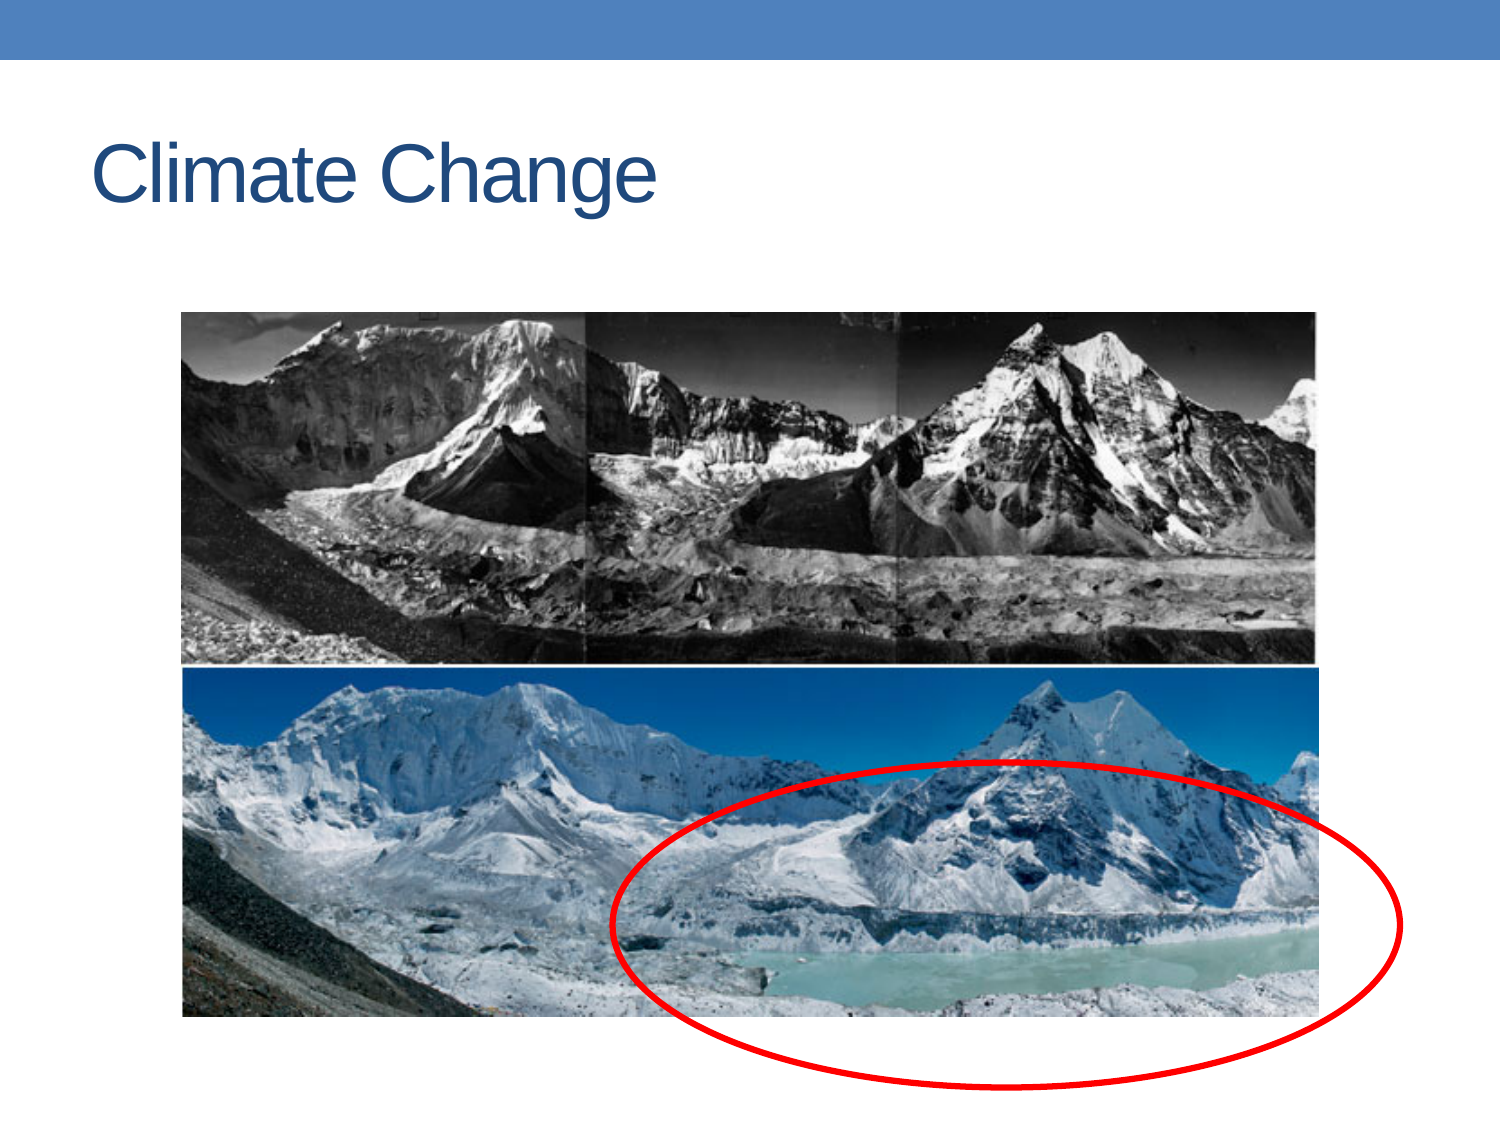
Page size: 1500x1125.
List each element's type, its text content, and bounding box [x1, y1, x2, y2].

title Climate Change [75, 87, 1425, 250]
picture [181, 312, 1319, 1017]
text_box [689, 829, 1403, 1090]
